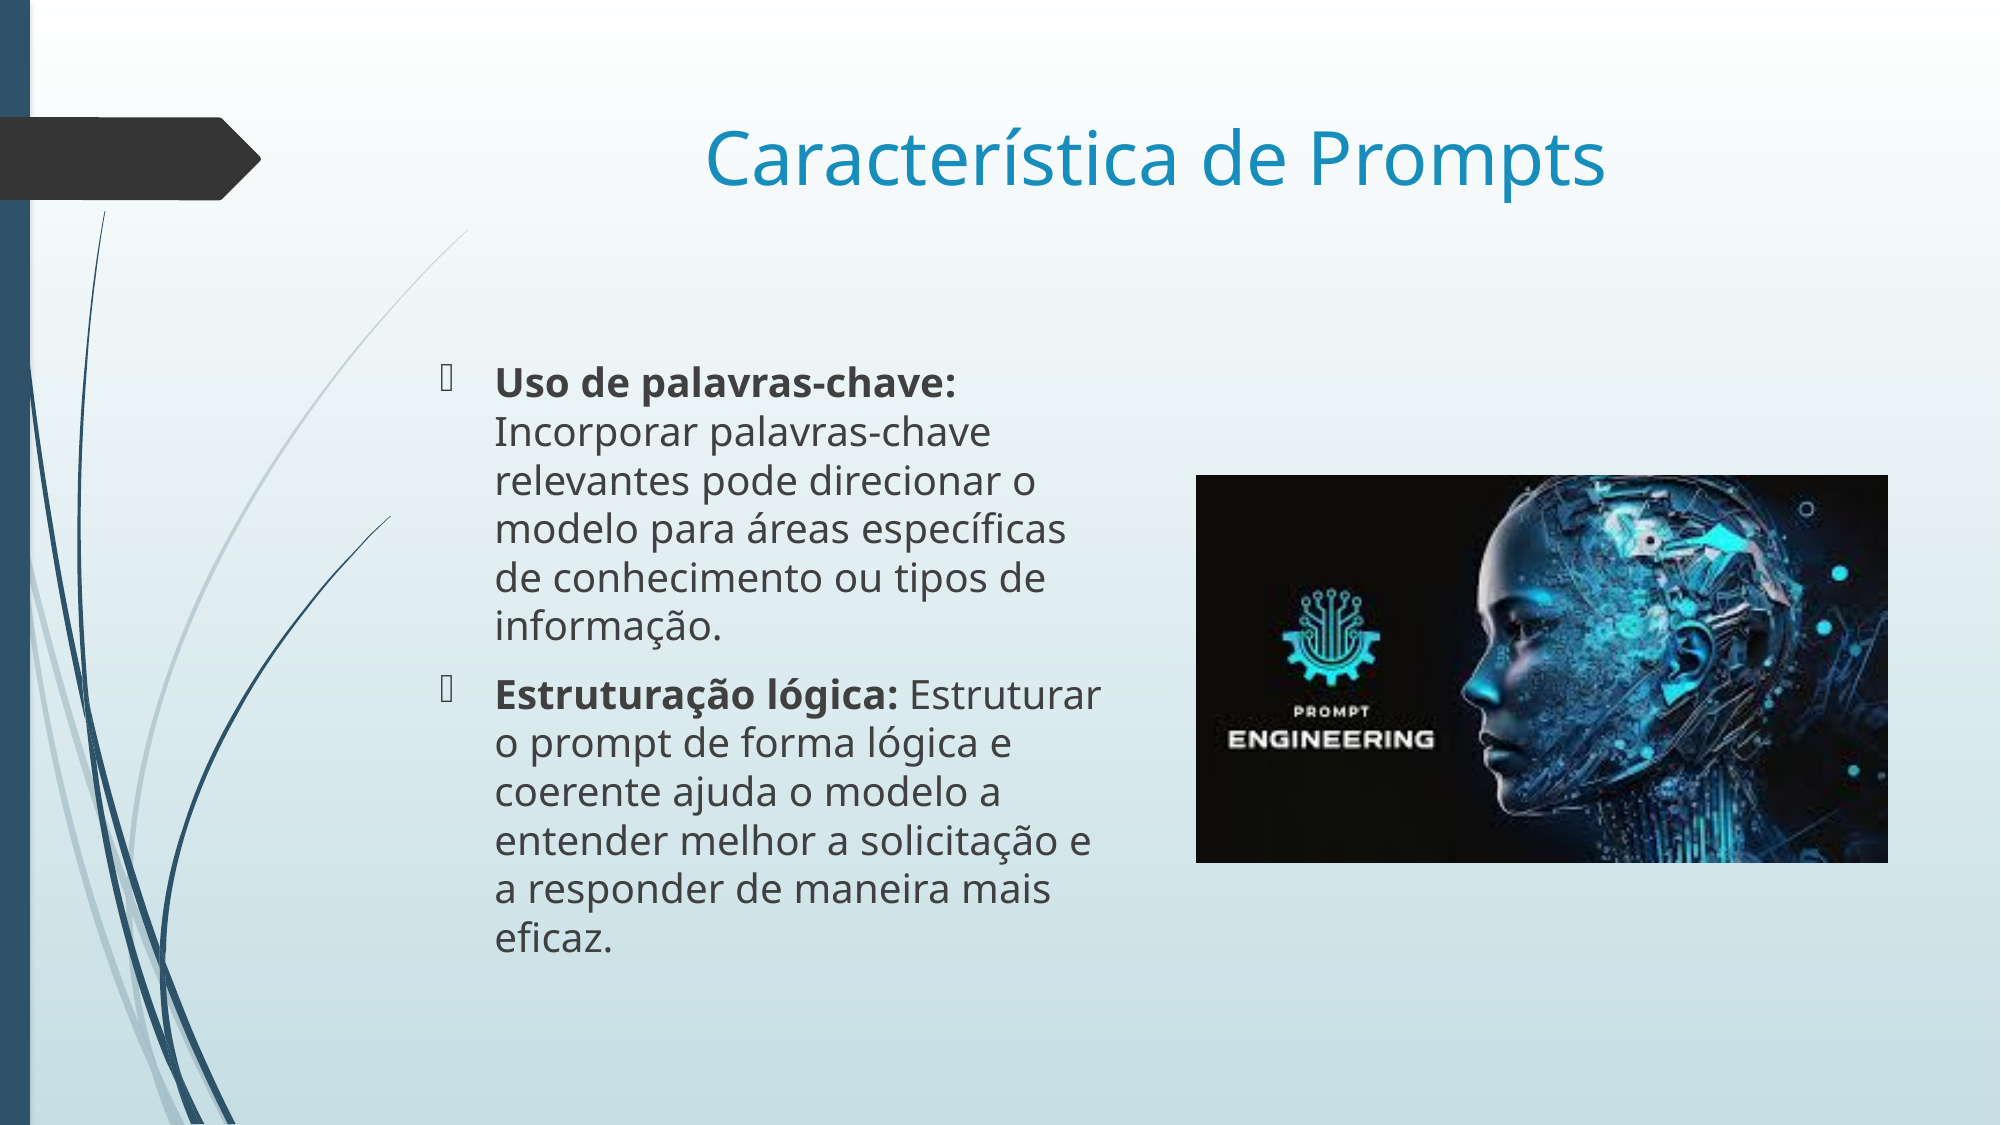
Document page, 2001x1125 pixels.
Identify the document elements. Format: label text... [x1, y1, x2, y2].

list Uso de palavras-chave: Incorporar palavras-chave relevantes pode direcionar o modelo para áreas específicas de conhecimento ou tipos de informação. Estruturação lógica: Estruturar o prompt de forma lógica e coerente ajuda o modelo a entender melhor a solicitação e a responder de maneira mais eficaz. [424, 350, 1133, 970]
title Característica de Prompts [425, 102, 1888, 313]
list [1196, 475, 1888, 863]
